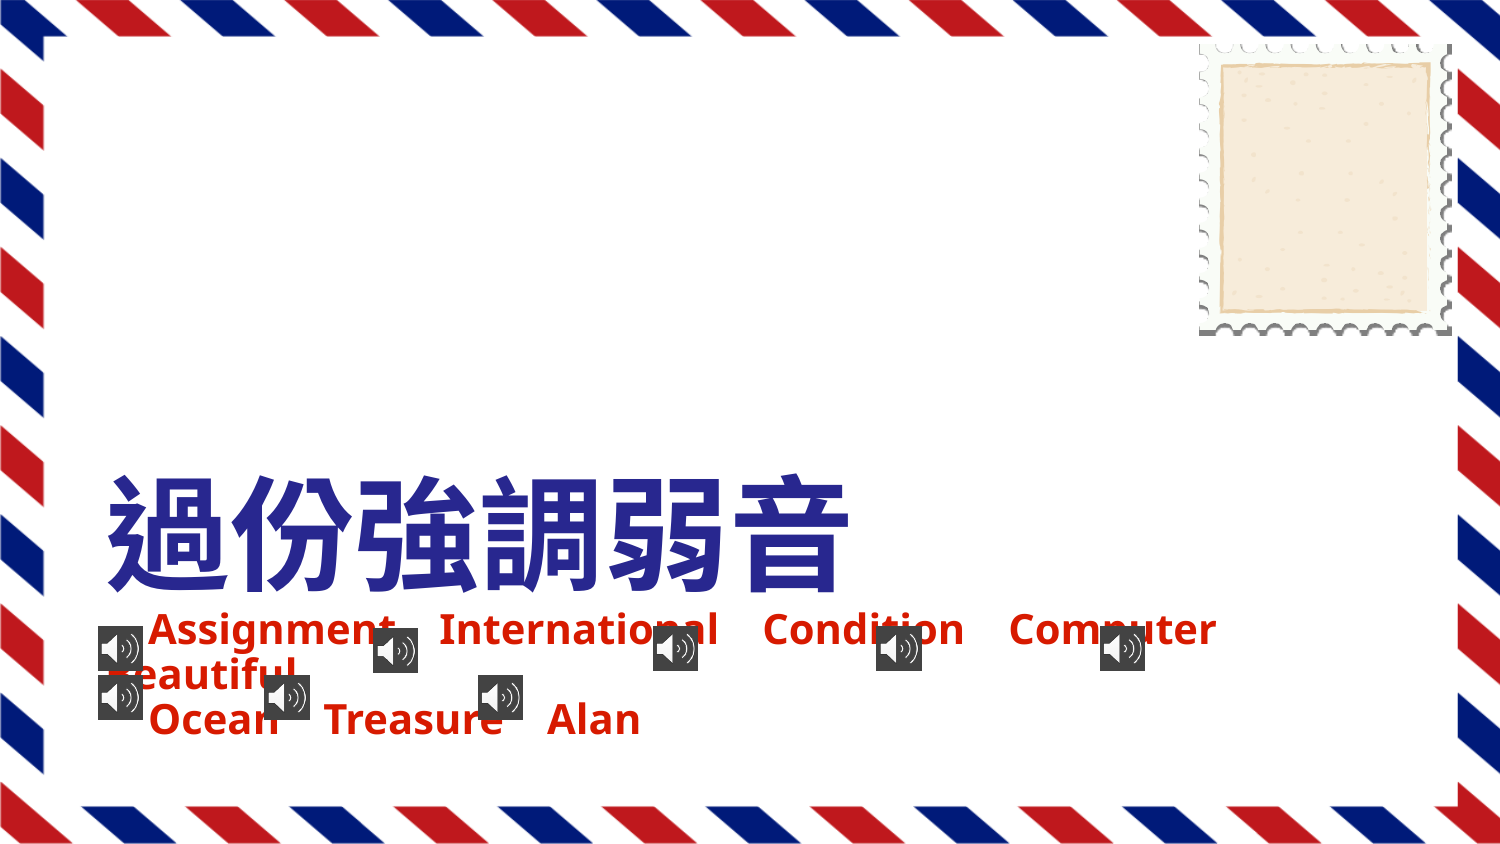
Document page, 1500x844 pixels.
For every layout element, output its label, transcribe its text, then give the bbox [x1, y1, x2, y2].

picture [875, 625, 923, 673]
picture [651, 625, 699, 673]
picture [96, 674, 144, 721]
picture [96, 625, 144, 673]
picture [263, 674, 311, 721]
picture [0, 0, 1500, 844]
picture [372, 627, 420, 675]
picture [1098, 625, 1146, 673]
picture [477, 674, 524, 721]
text_box 過份強調弱音 Assignment International Condition Computer Beautiful Ocean Treasure Alan [93, 256, 1431, 844]
